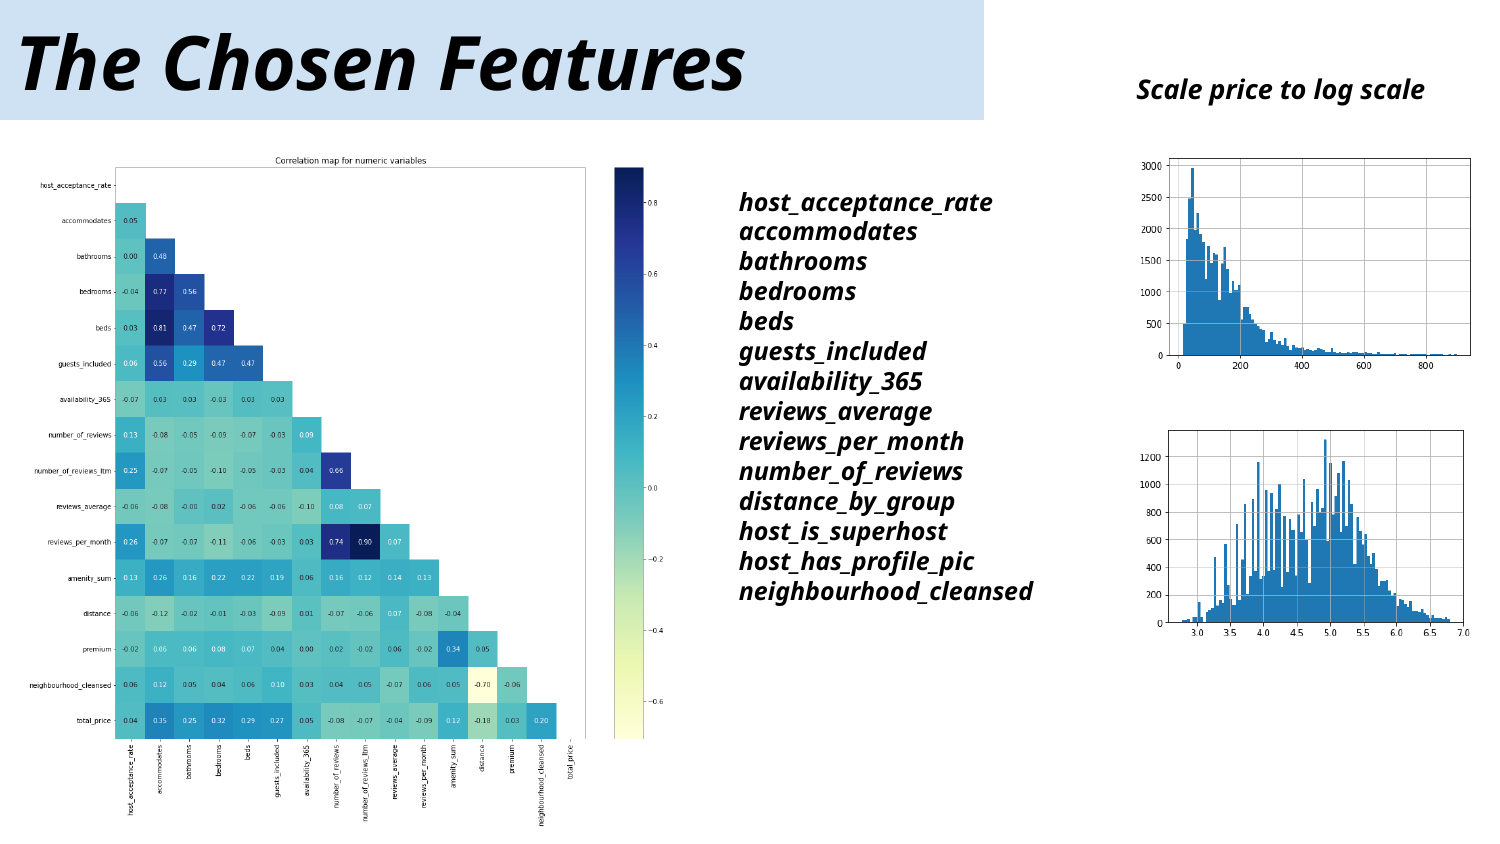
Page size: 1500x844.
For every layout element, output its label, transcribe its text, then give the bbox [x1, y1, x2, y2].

text_box The Chosen Features [0, 0, 984, 120]
picture [24, 152, 668, 830]
picture [1133, 152, 1476, 376]
text_box Scale price to log scale [1121, 57, 1488, 121]
picture [1133, 424, 1476, 643]
text_box host_acceptance_rate accommodates bathrooms bedrooms beds guests_included availability_365 reviews_average reviews_per_month number_of_reviews distance_by_group host_is_superhost host_has_profile_pic neighbourhood_cleansed [723, 170, 1109, 656]
